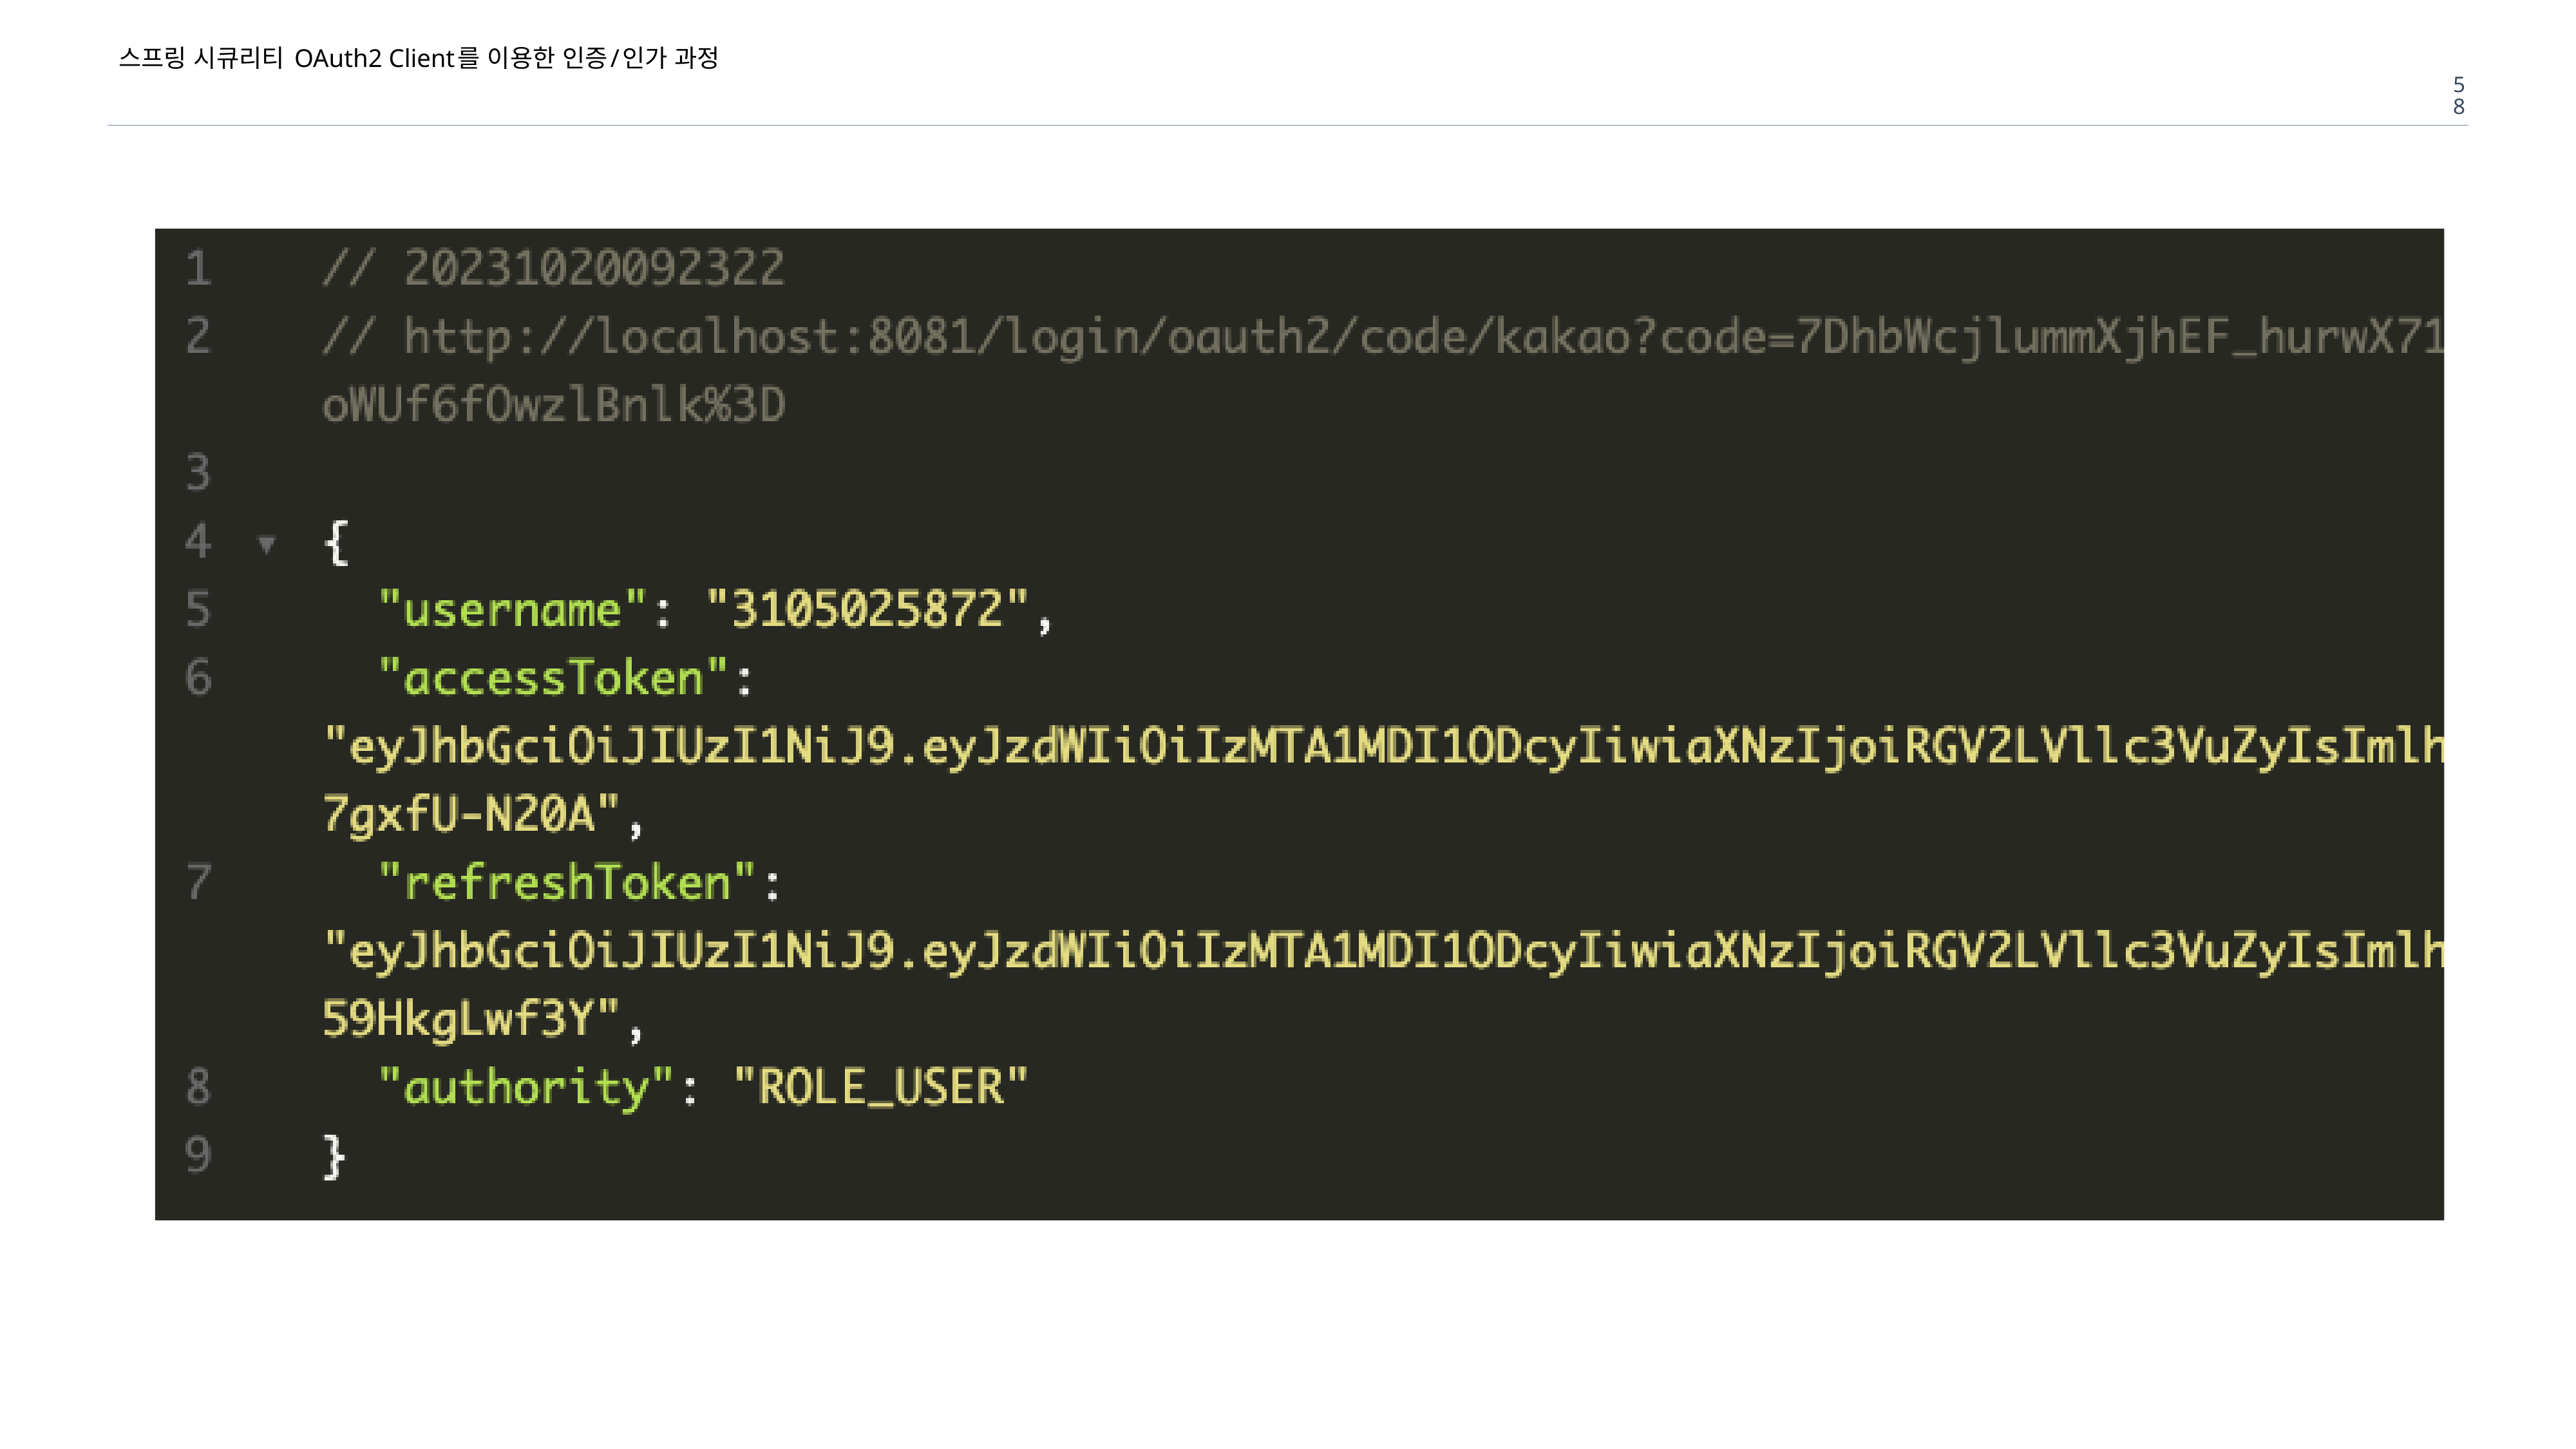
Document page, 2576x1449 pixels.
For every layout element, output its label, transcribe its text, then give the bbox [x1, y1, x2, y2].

title 스프링 시큐리티 OAuth2 Client를 이용한 인증/인가 과정 [118, 45, 2481, 131]
picture [155, 228, 2445, 1221]
slide_number 58 [2452, 69, 2467, 102]
